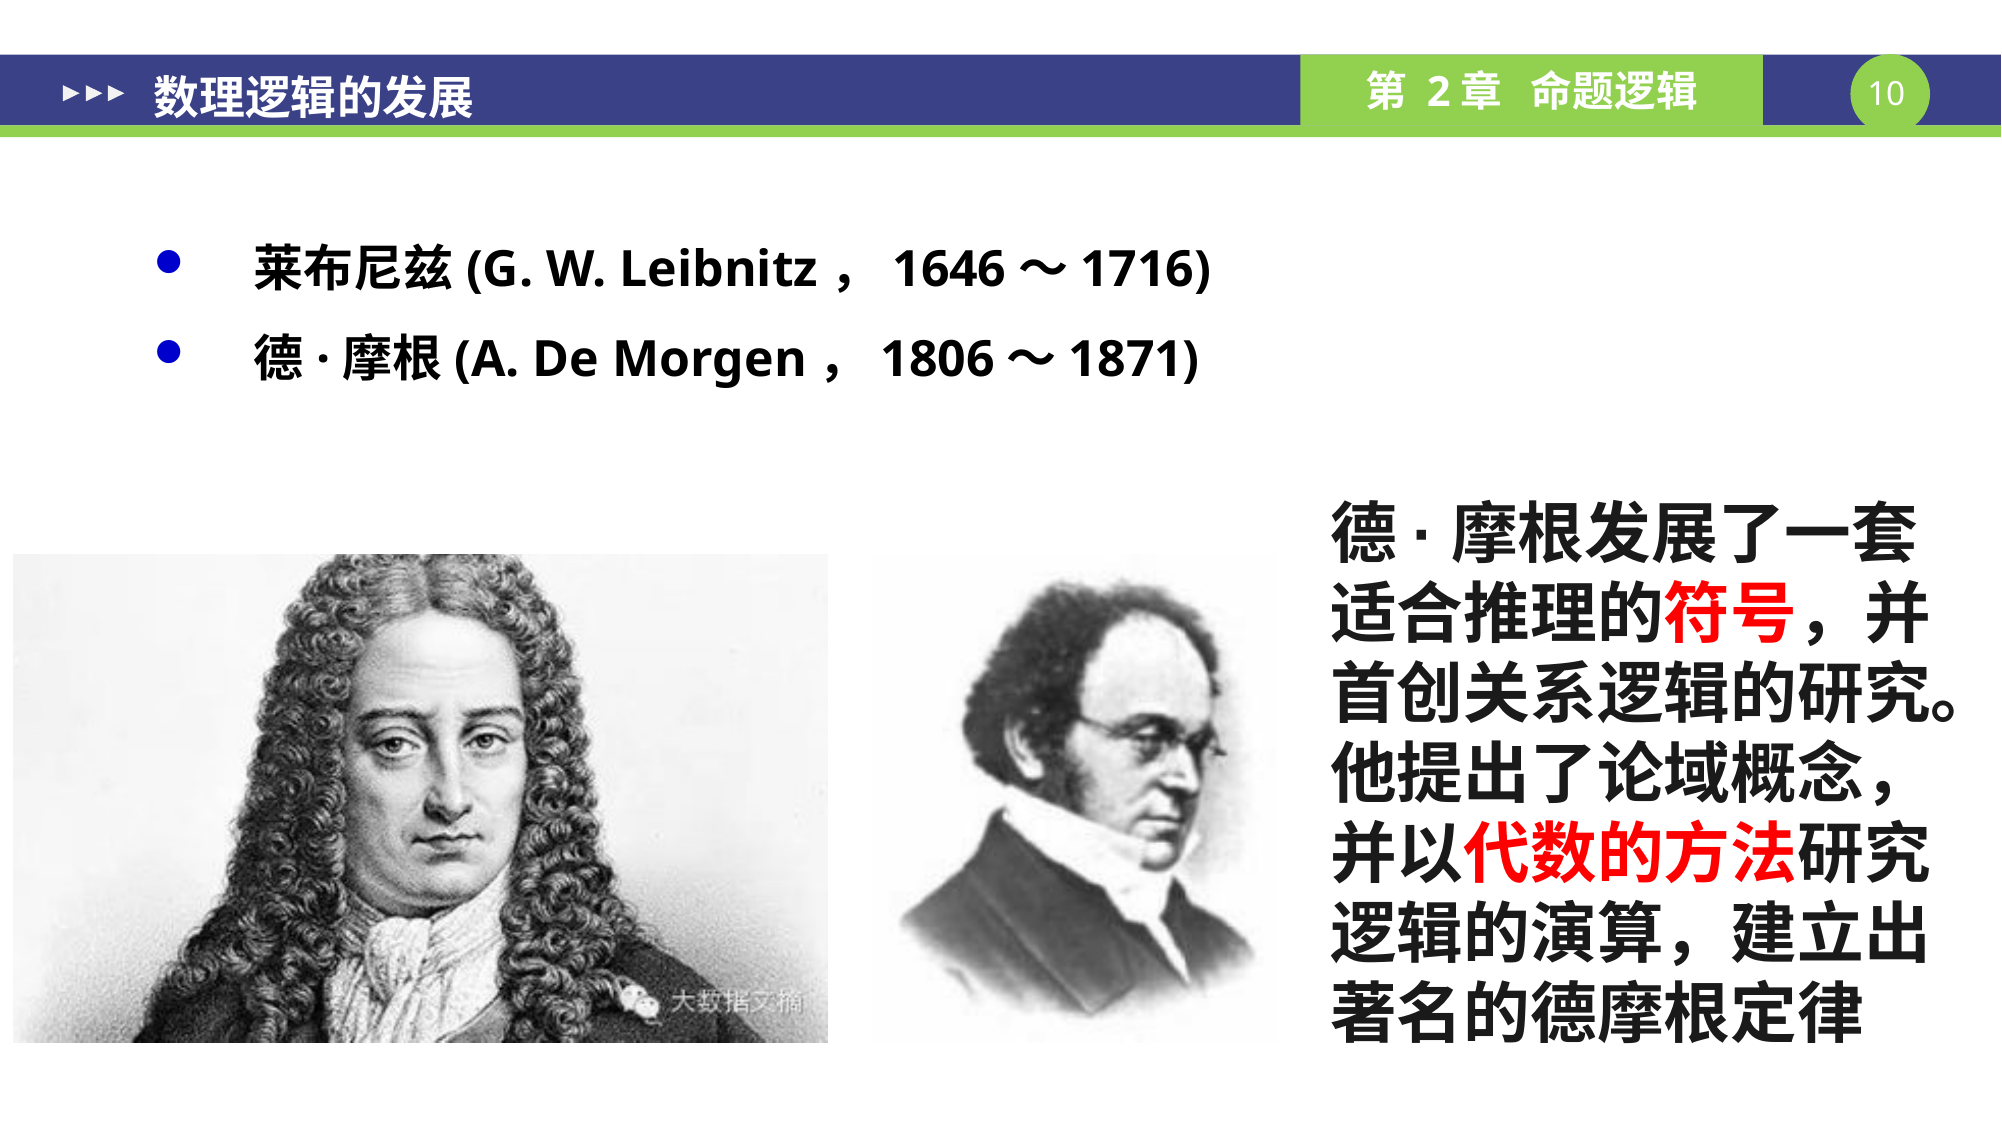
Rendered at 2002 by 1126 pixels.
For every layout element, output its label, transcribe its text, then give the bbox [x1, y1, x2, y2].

picture [13, 554, 828, 1043]
list 莱布尼兹(G. W. Leibnitz，1646～1716) 德·摩根(A. De Morgen，1806～1871) [133, 196, 1899, 443]
picture [872, 554, 1277, 1043]
text_box 德·摩根发展了一套适合推理的符号，并首创关系逻辑的研究。他提出了论域概念，并以代数的方法研究逻辑的演算，建立出著名的德摩根定律 [1315, 483, 1988, 1059]
title 数理逻辑的发展 [133, 38, 1899, 155]
